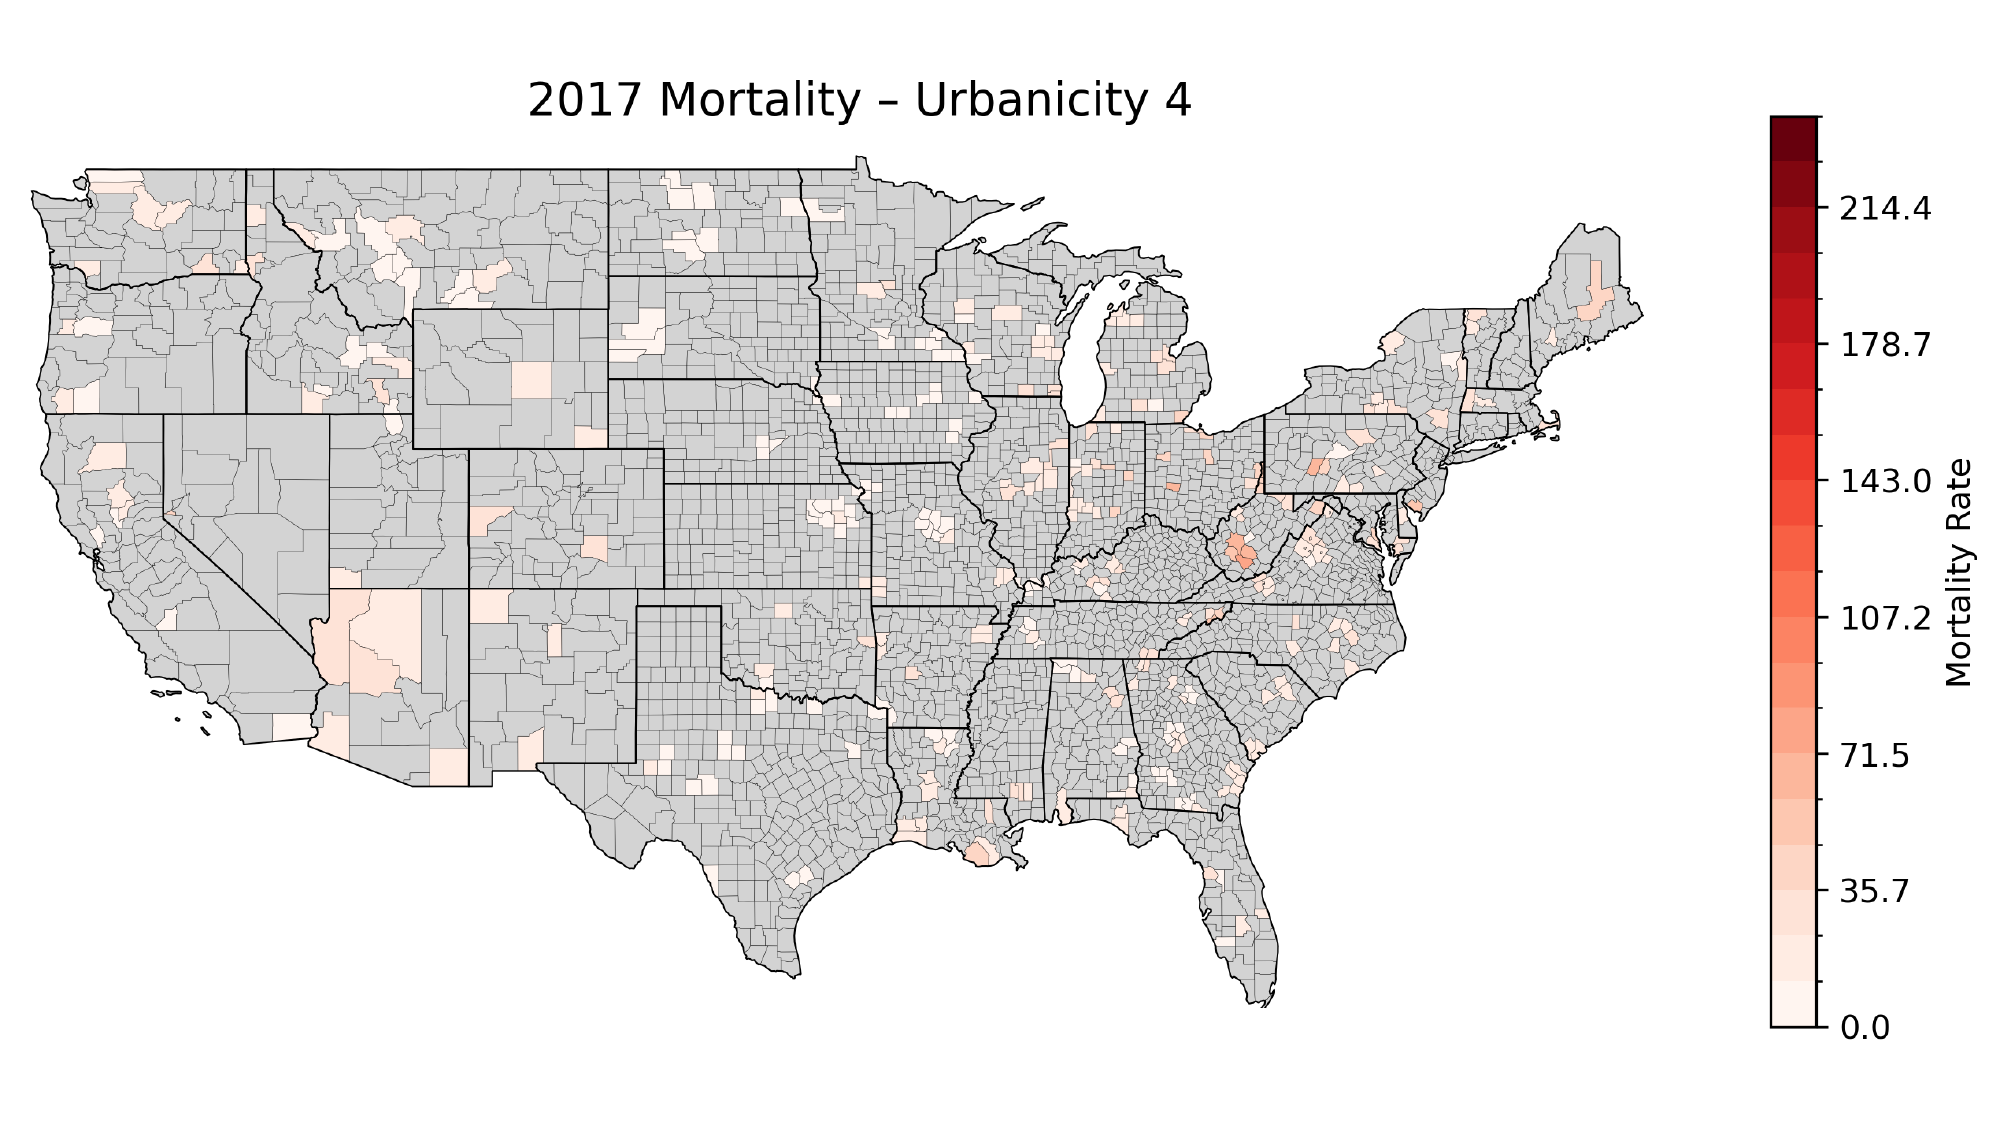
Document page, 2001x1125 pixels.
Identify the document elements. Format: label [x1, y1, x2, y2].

picture [0, 56, 2000, 1069]
